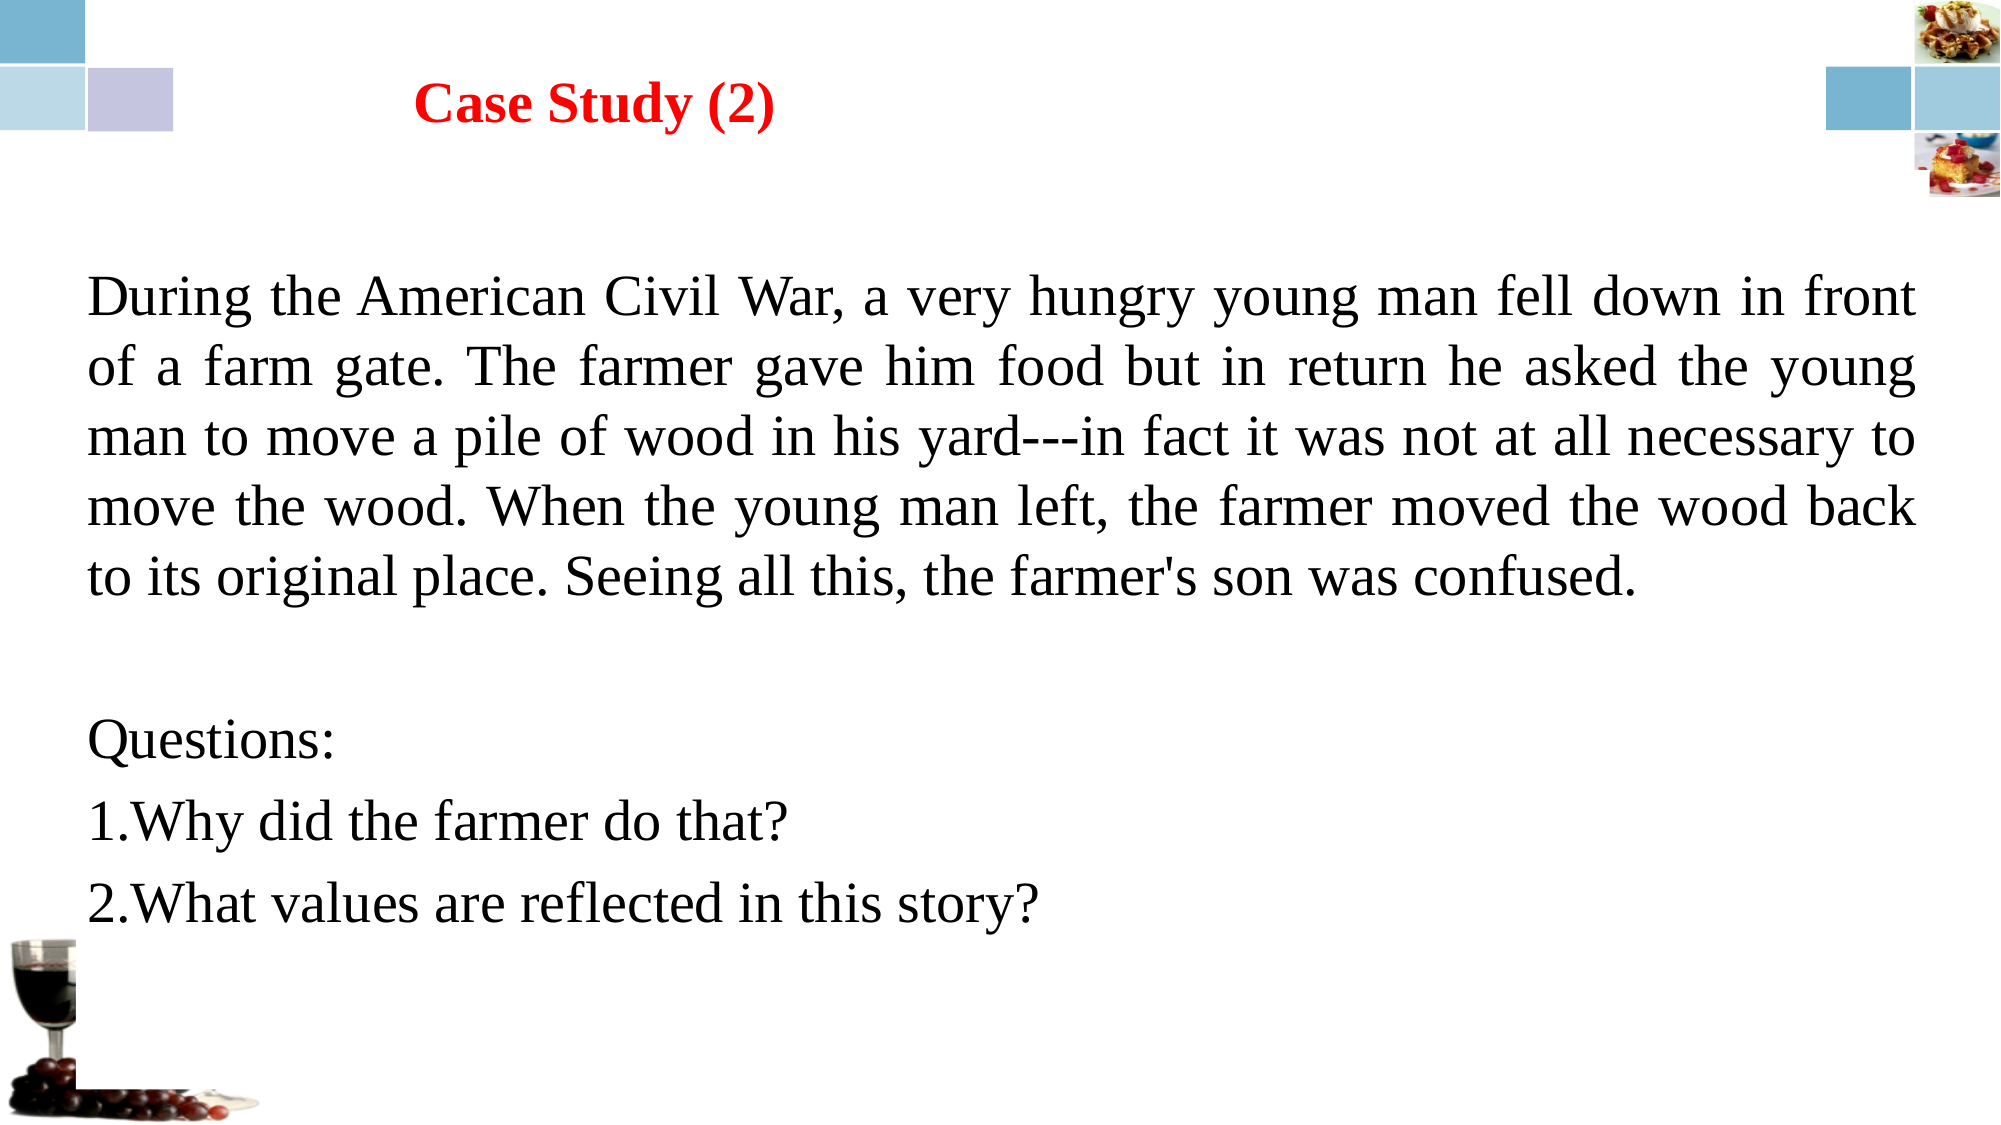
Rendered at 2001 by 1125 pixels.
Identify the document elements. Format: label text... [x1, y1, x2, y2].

picture [1914, 0, 2000, 63]
list During the American Civil War, a very hungry young man fell down in front of a farm gate. The farmer gave him food but in return he asked the young man to move a pile of wood in his yard---in fact it was not at all necessary to move the wood. When the young man left, the farmer moved the wood back to its original place. Seeing all this, the farmer's son was confused. Questions: 1.Why did the farmer do that? 2.What values are reflected in this story? [75, 169, 1930, 1090]
picture [0, 824, 264, 1125]
title Case Study (2) [401, 28, 1753, 169]
picture [1914, 133, 2000, 197]
